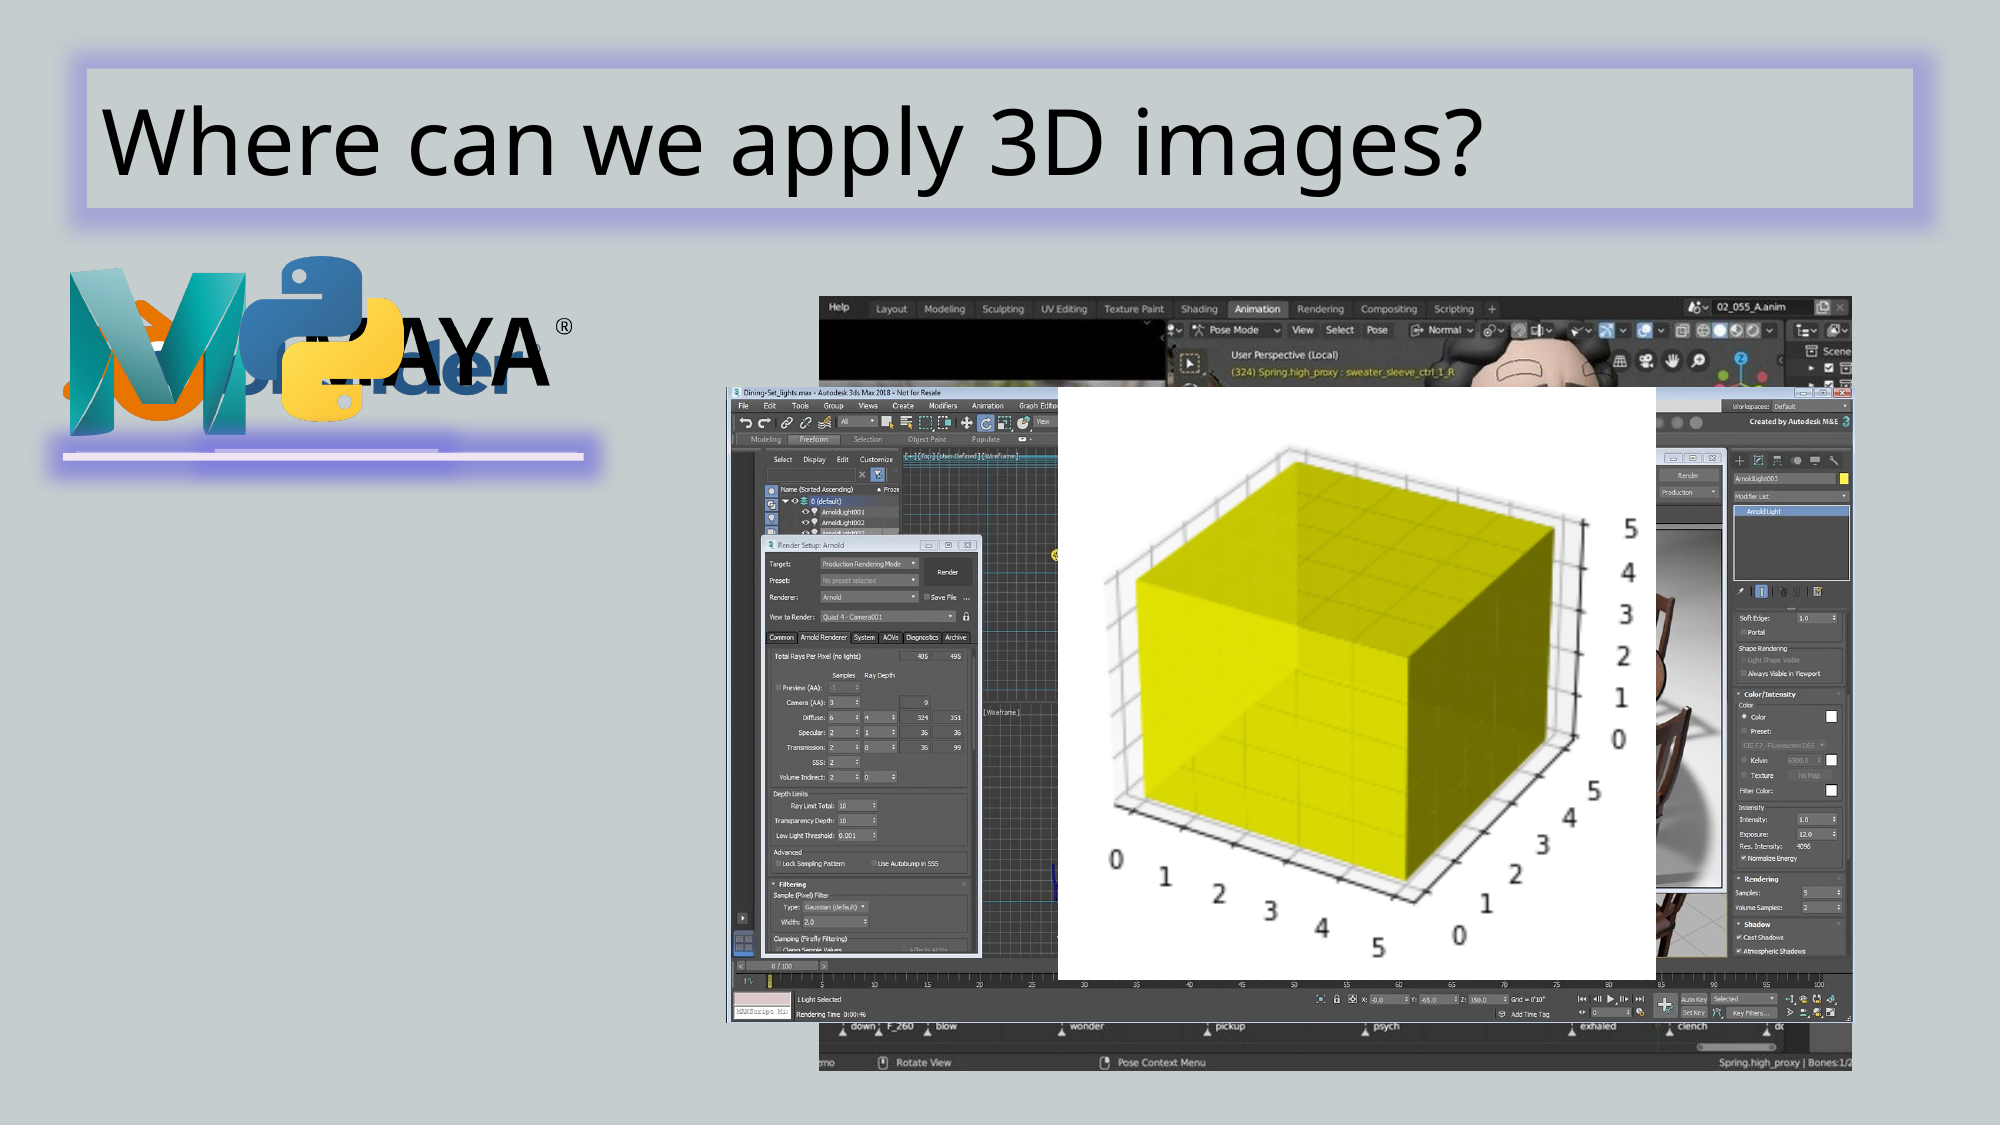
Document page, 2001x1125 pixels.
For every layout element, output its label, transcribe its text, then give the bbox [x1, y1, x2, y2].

text_box [62, 452, 585, 462]
picture [725, 296, 1855, 1071]
picture [60, 256, 572, 436]
text_box Where can we apply 3D images? [86, 68, 1914, 209]
